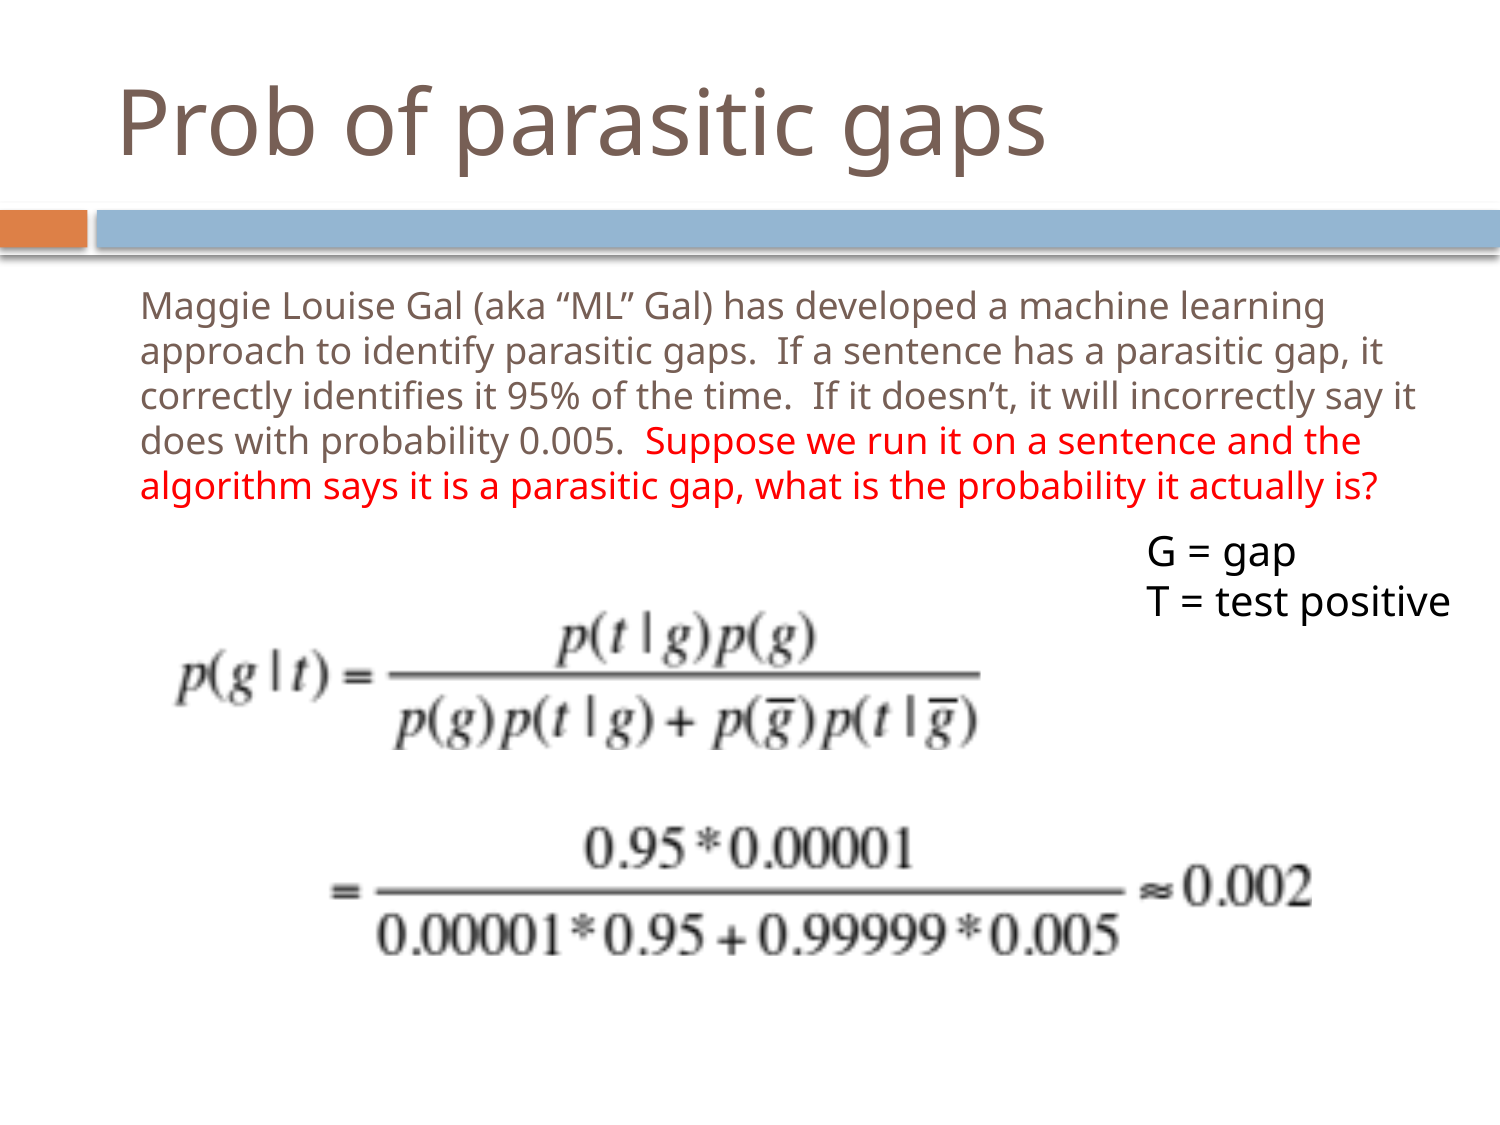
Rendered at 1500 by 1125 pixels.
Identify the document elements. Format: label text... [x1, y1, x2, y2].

text_box G = gap T = test positive [1131, 517, 1469, 633]
text_box Maggie Louise Gal (aka “ML” Gal) has developed a machine learning approach to identify parasitic gaps. If a sentence has a parasitic gap, it correctly identifies it 95% of the time. If it doesn’t, it will incorrectly say it does with probability 0.005. Suppose we run it on a sentence and the algorithm says it is a parasitic gap, what is the probability it actually is? [50, 274, 1438, 515]
title Prob of parasitic gaps [100, 37, 1438, 200]
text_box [165, 601, 981, 751]
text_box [324, 816, 1313, 957]
